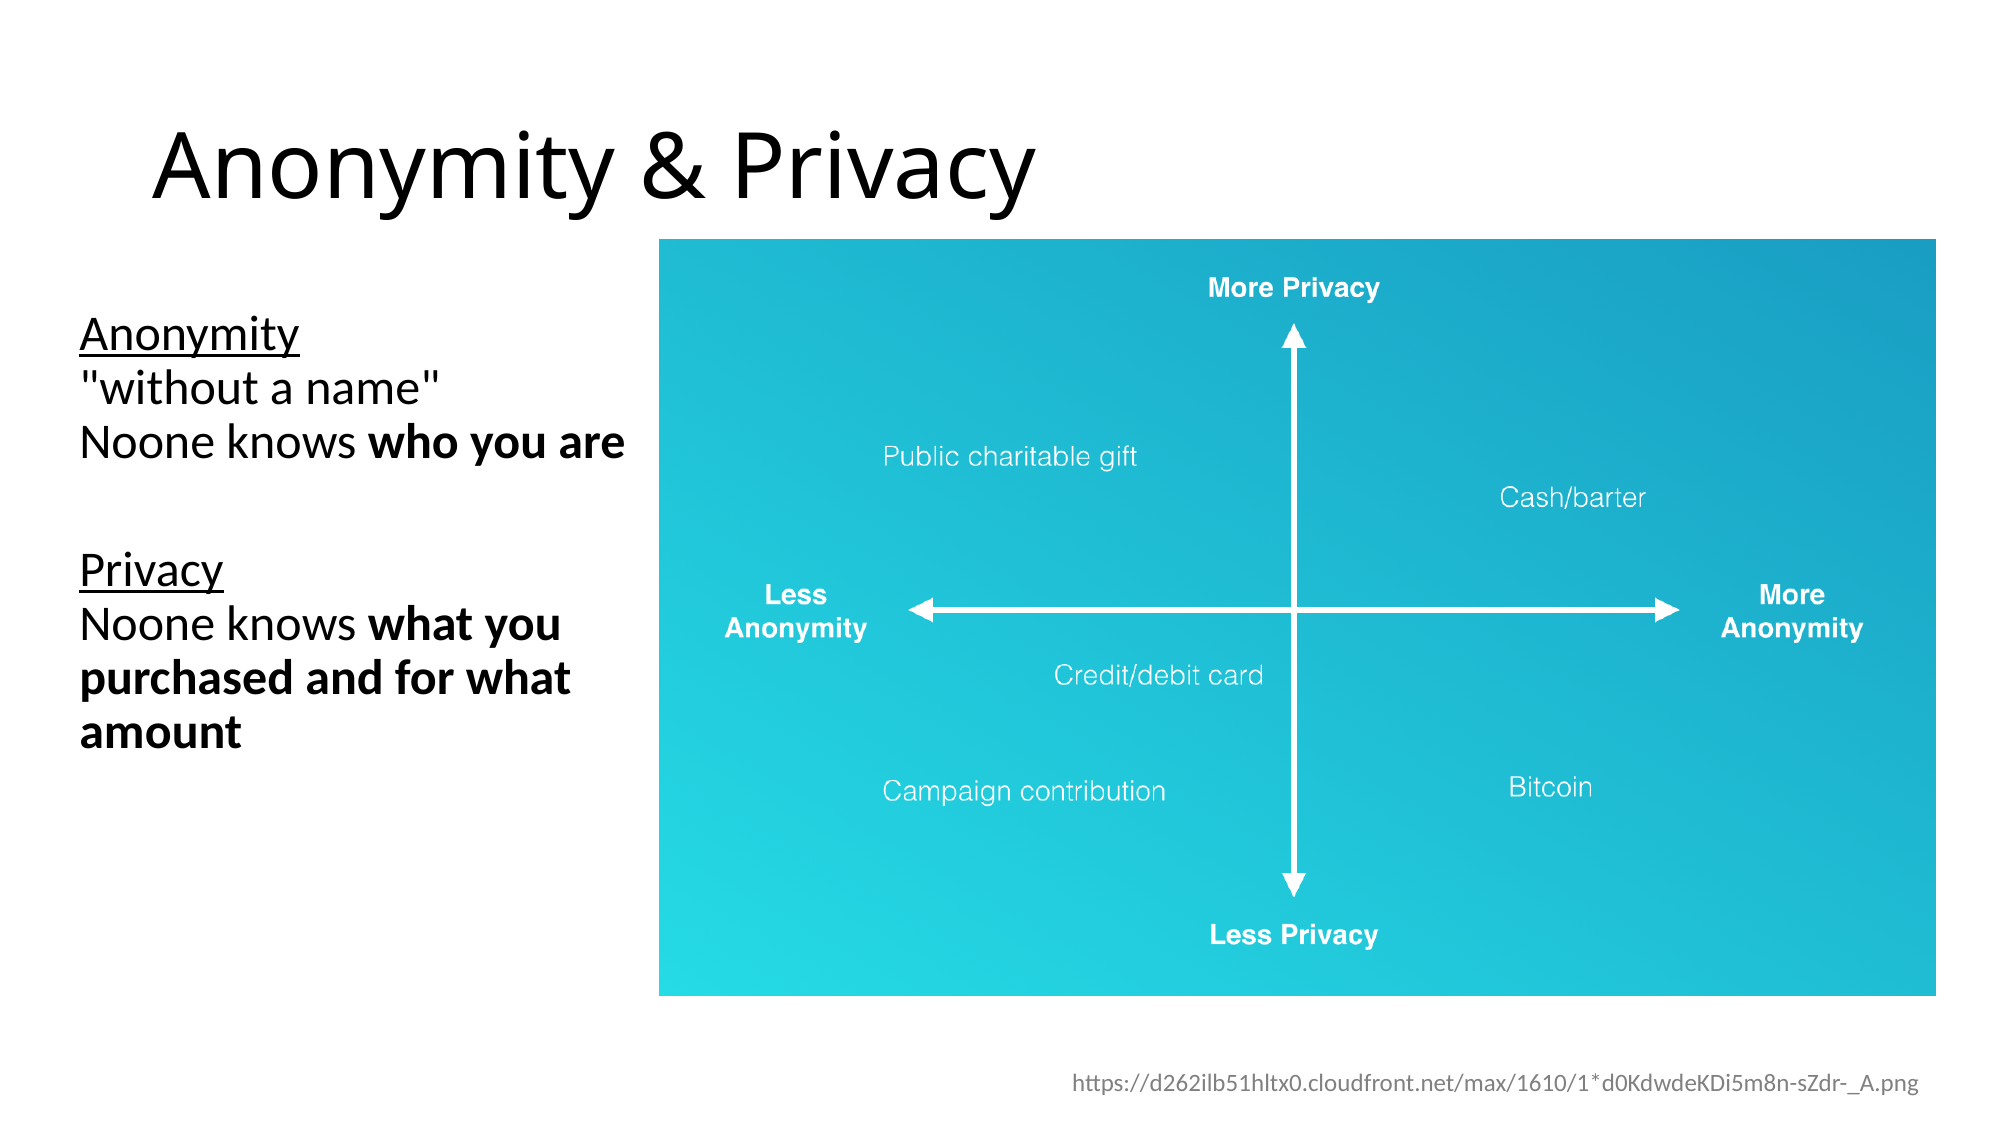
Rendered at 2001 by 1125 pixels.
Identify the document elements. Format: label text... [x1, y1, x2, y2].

title Anonymity & Privacy [137, 59, 1863, 278]
picture [659, 239, 1936, 996]
text_box https://d262ilb51hltx0.cloudfront.net/max/1610/1*d0KdwdeKDi5m8n-sZdr-_A.png [622, 1059, 1936, 1104]
list Anonymity "without a name" Noone knows who you are Privacy Noone knows what you purchased and for what amount [64, 299, 642, 1014]
